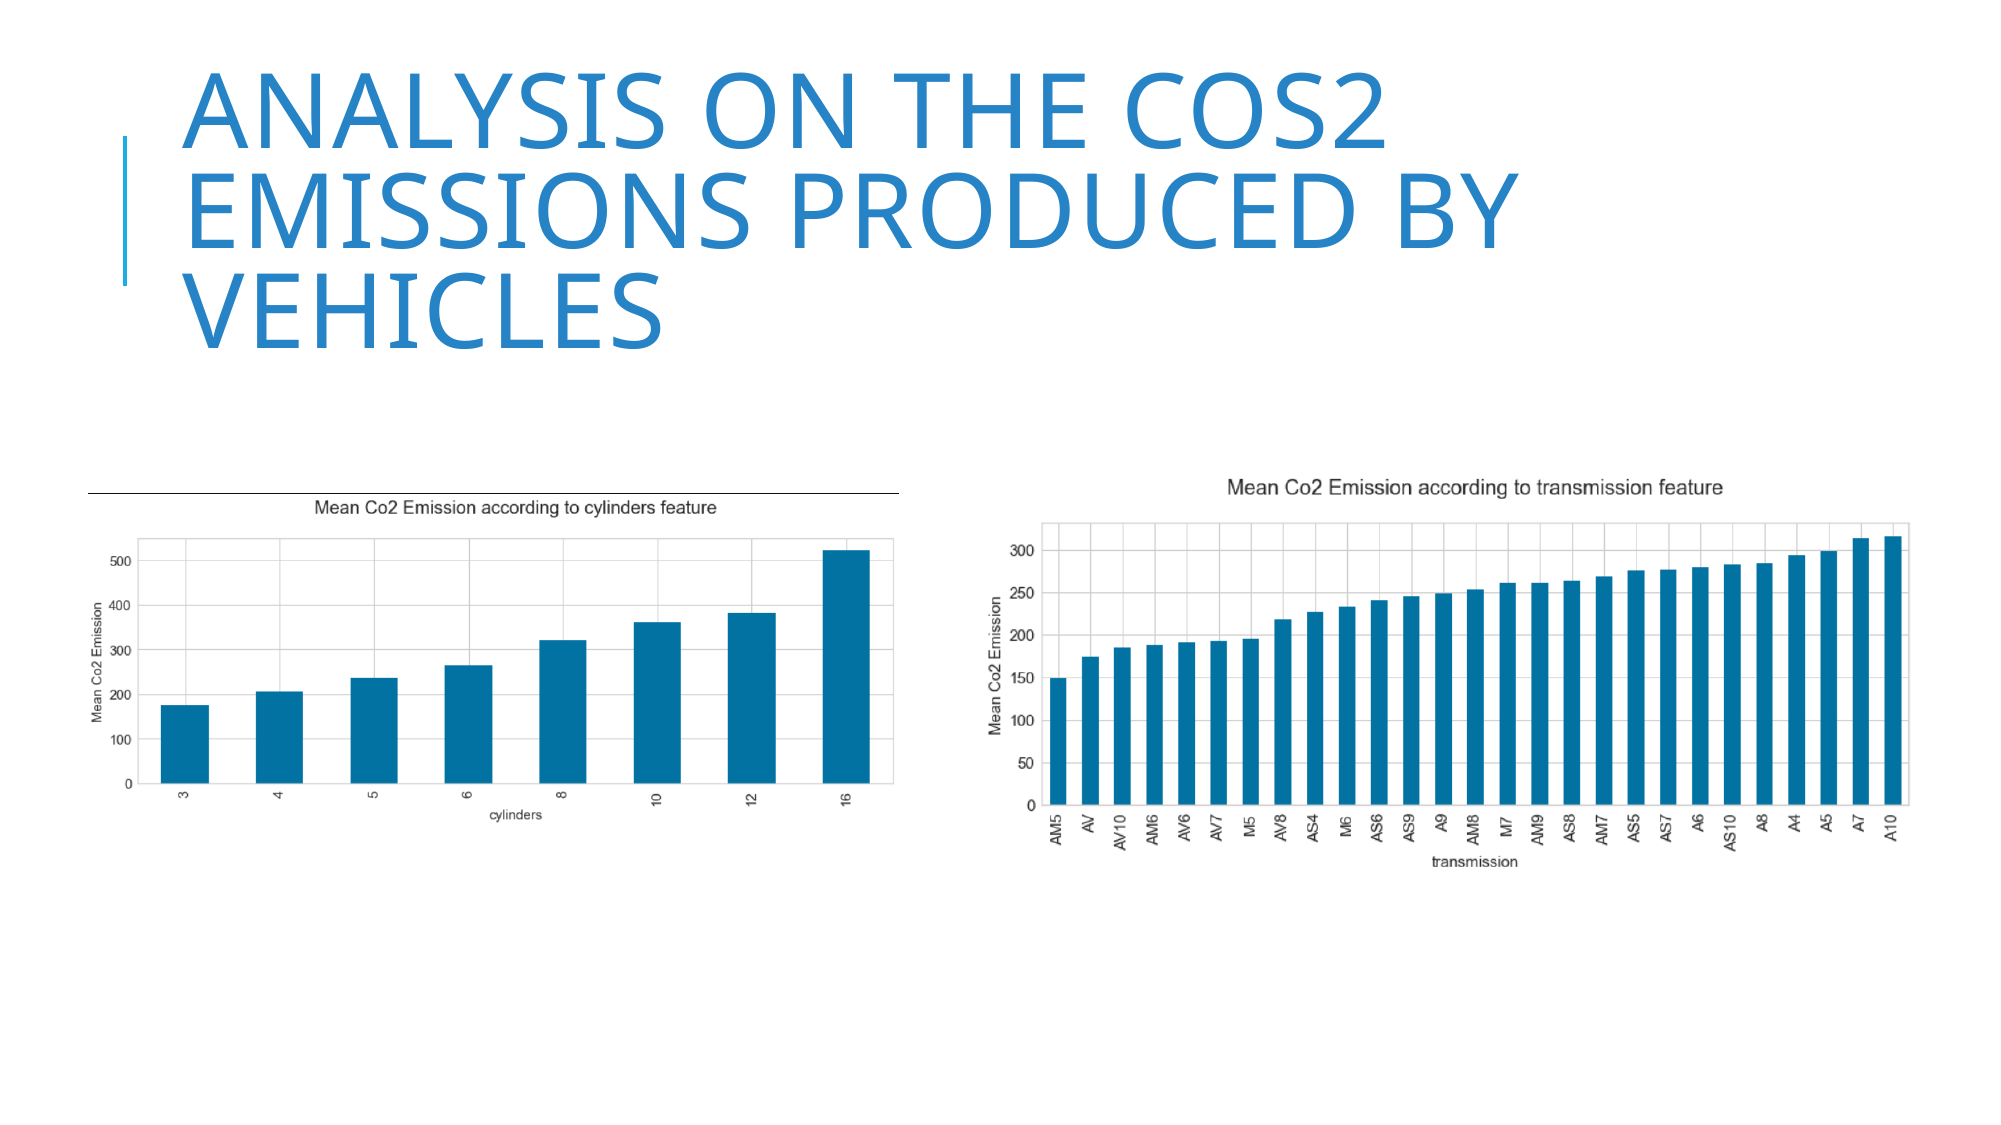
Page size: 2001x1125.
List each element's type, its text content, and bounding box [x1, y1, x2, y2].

title Analysis on the cos2 emissions produced by vehicles [168, 96, 1763, 342]
picture [982, 473, 1912, 877]
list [87, 492, 899, 826]
